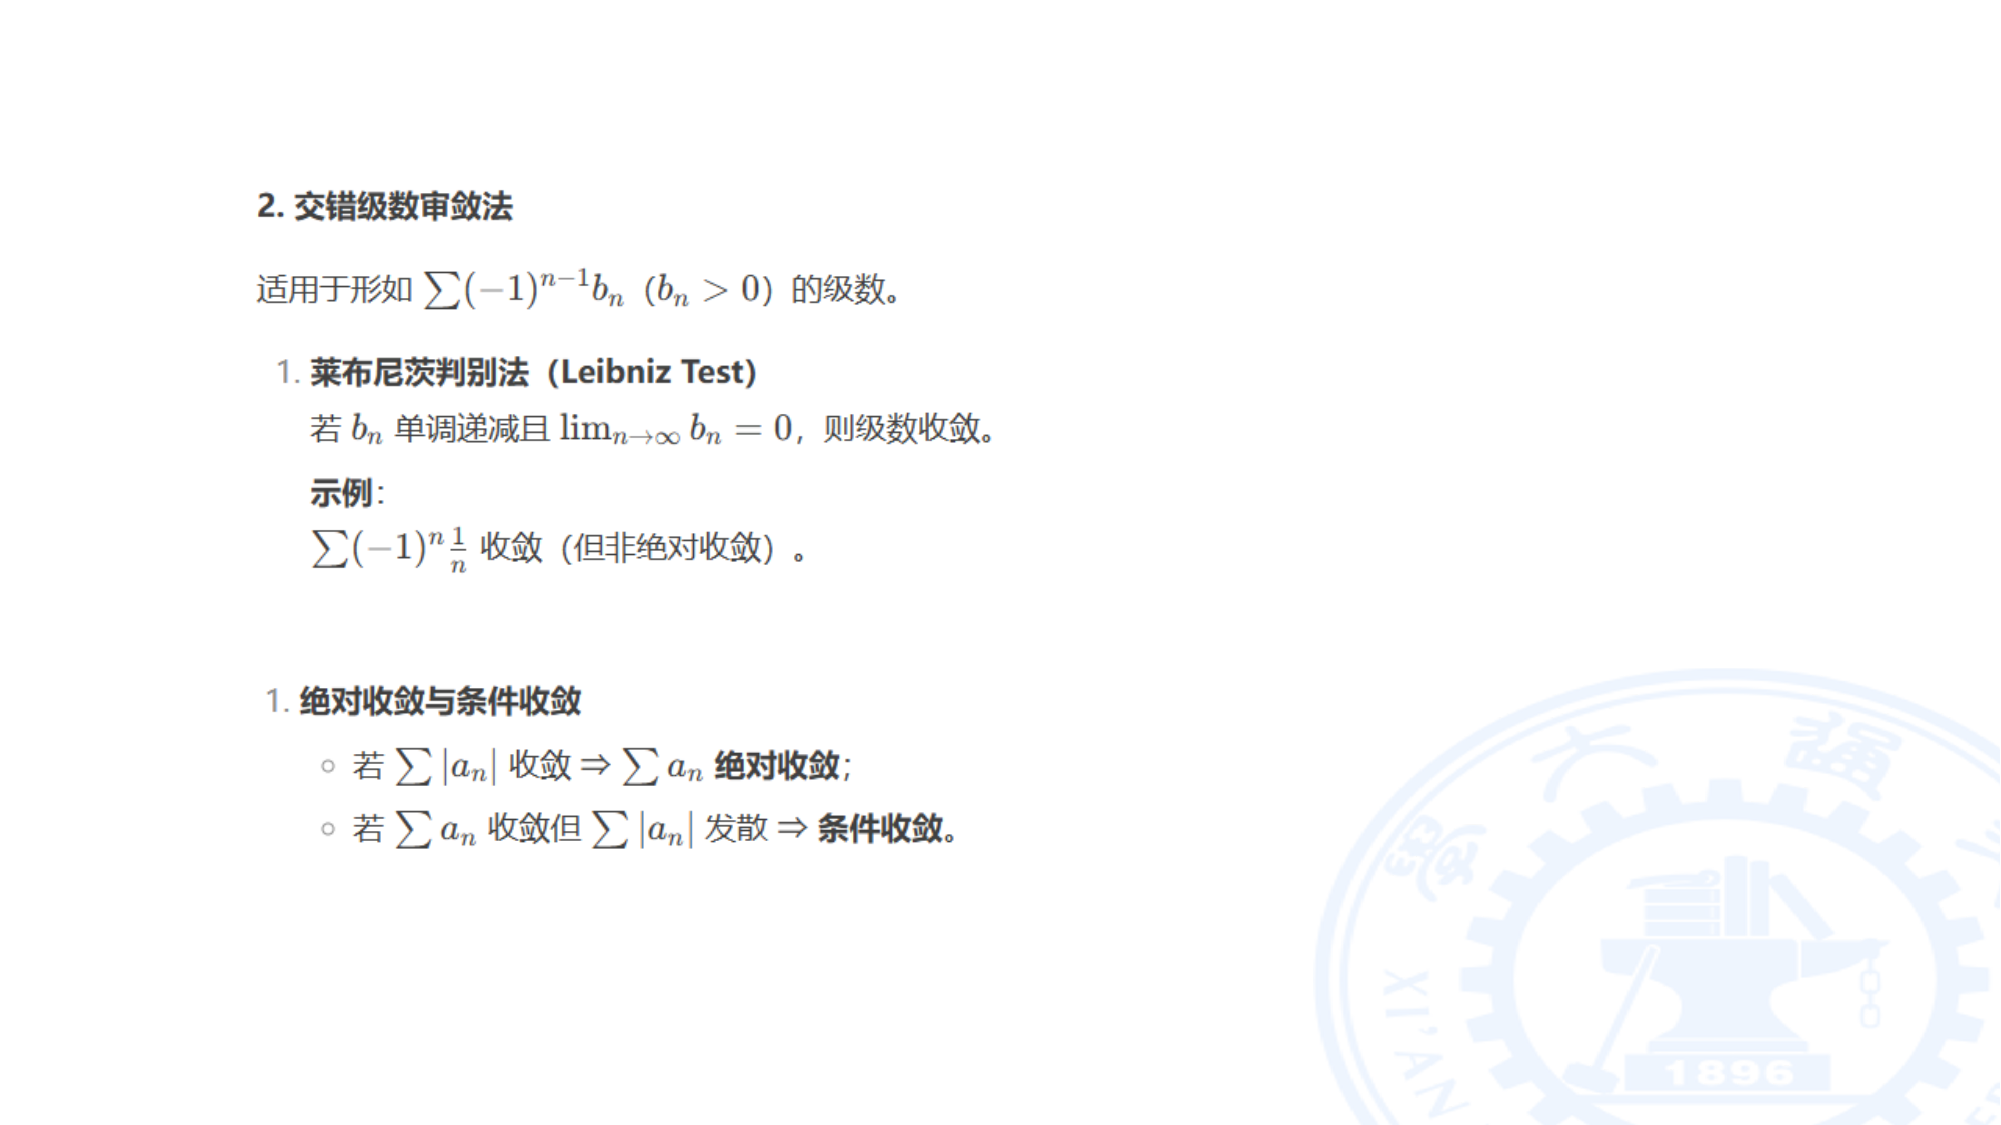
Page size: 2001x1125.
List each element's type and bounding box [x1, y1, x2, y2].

picture [182, 156, 1104, 601]
picture [218, 676, 1068, 874]
